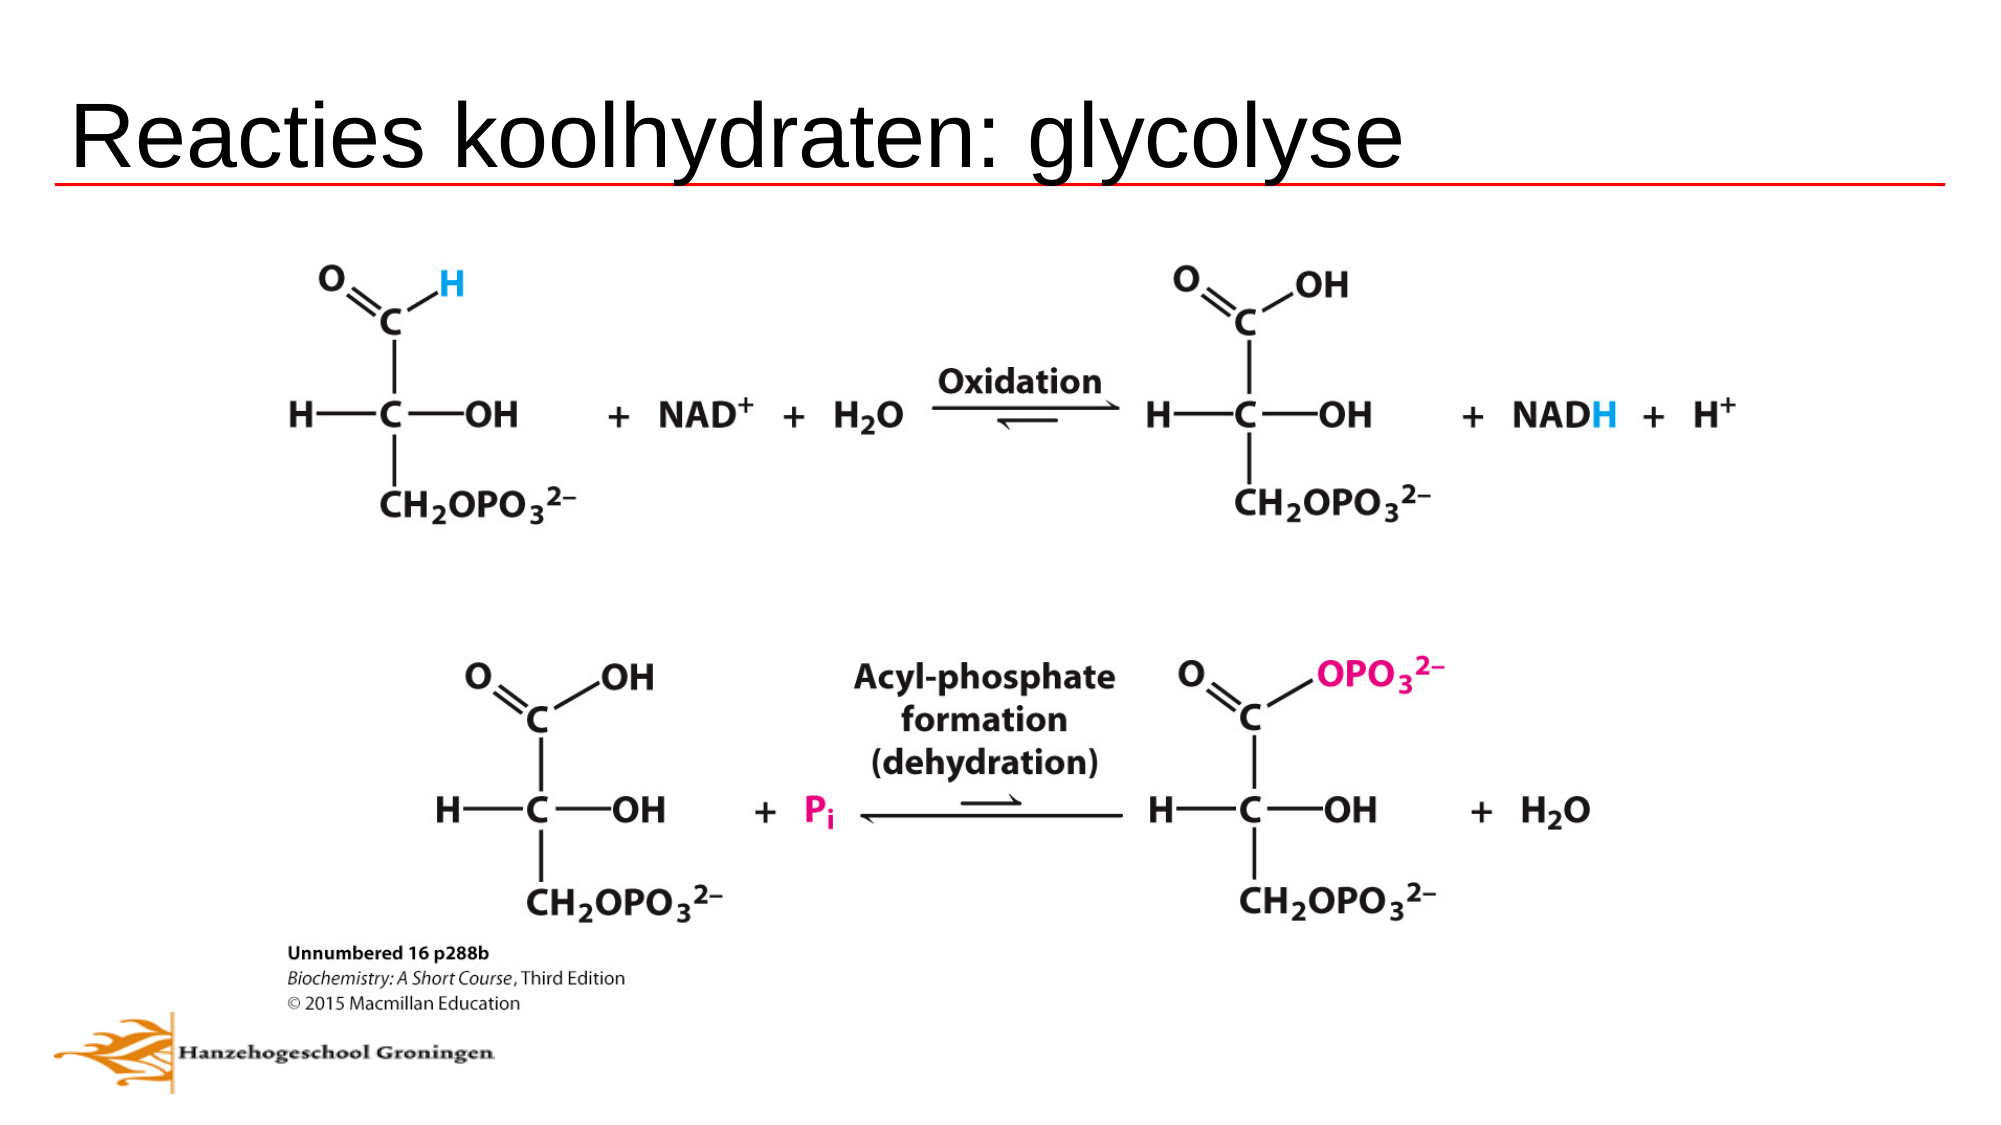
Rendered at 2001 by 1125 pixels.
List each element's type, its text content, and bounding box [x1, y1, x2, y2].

title Reacties koolhydraten: glycolyse [54, 54, 1867, 208]
picture [54, 255, 1745, 1094]
